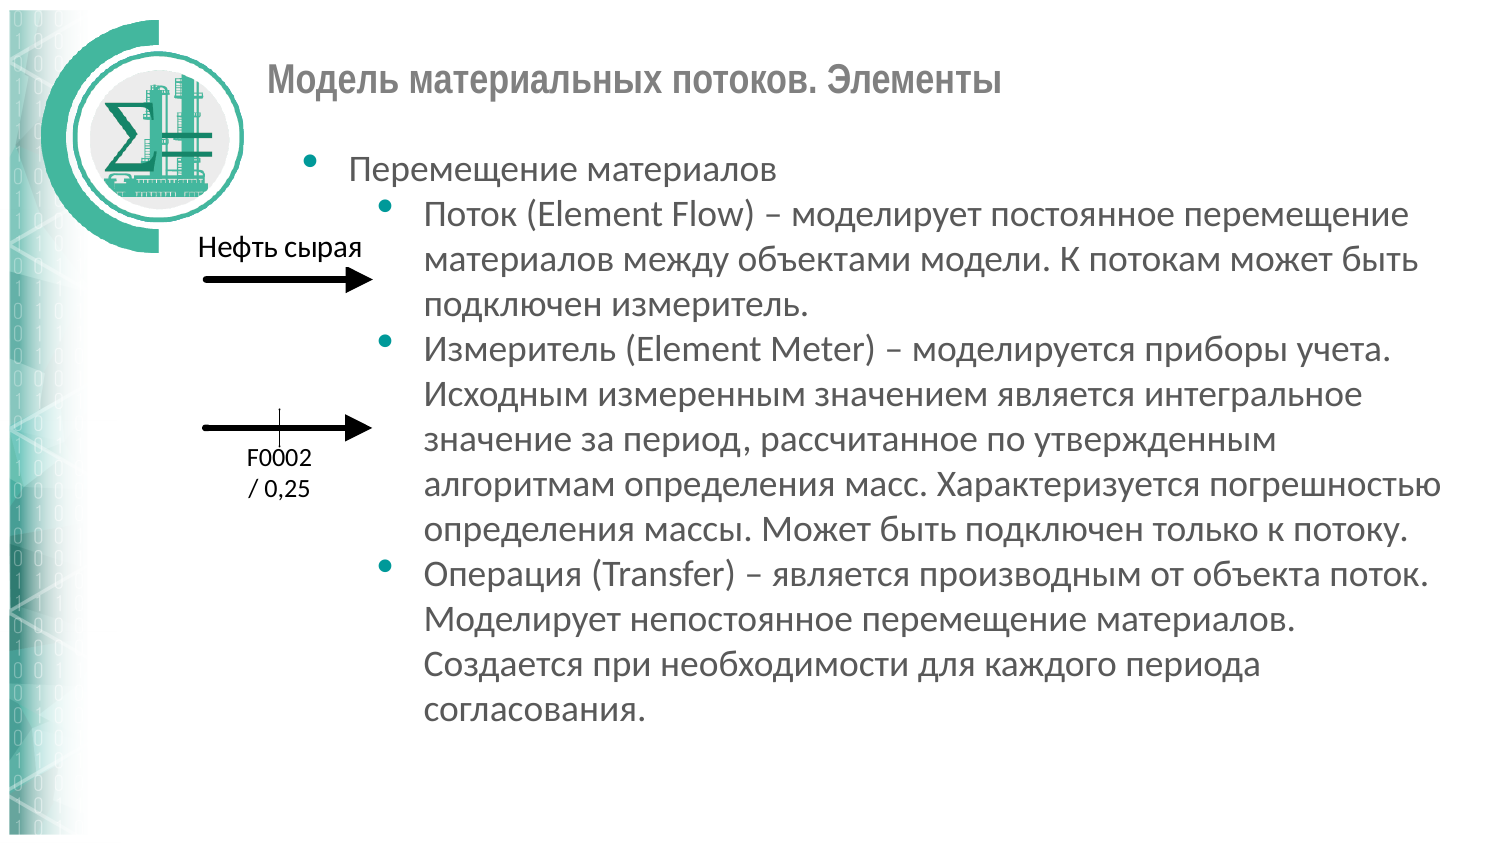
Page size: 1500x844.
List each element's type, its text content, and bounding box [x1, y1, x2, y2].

text_box [854, 325, 1484, 826]
title Модель материальных потоков. Элементы [266, 30, 1446, 125]
picture [0, 0, 1500, 843]
text_box Перемещение материалов Поток (Element Flow) – моделирует постоянное перемещение материалов между объектами модели. К потокам может быть подключен измеритель. Измеритель (Element Meter) – моделируется приборы учета. Исходным измеренным значением является интегральное значение за период, рассчитанное по утвержденным алгоритмам определения масс. Характеризуется погрешностью определения массы. Может быть подключен только к потоку. Операция (Transfer) – является производным от объекта поток. Моделирует непостоянное перемещение материалов. Создается при необходимости для каждого периода согласования. [289, 136, 1471, 781]
